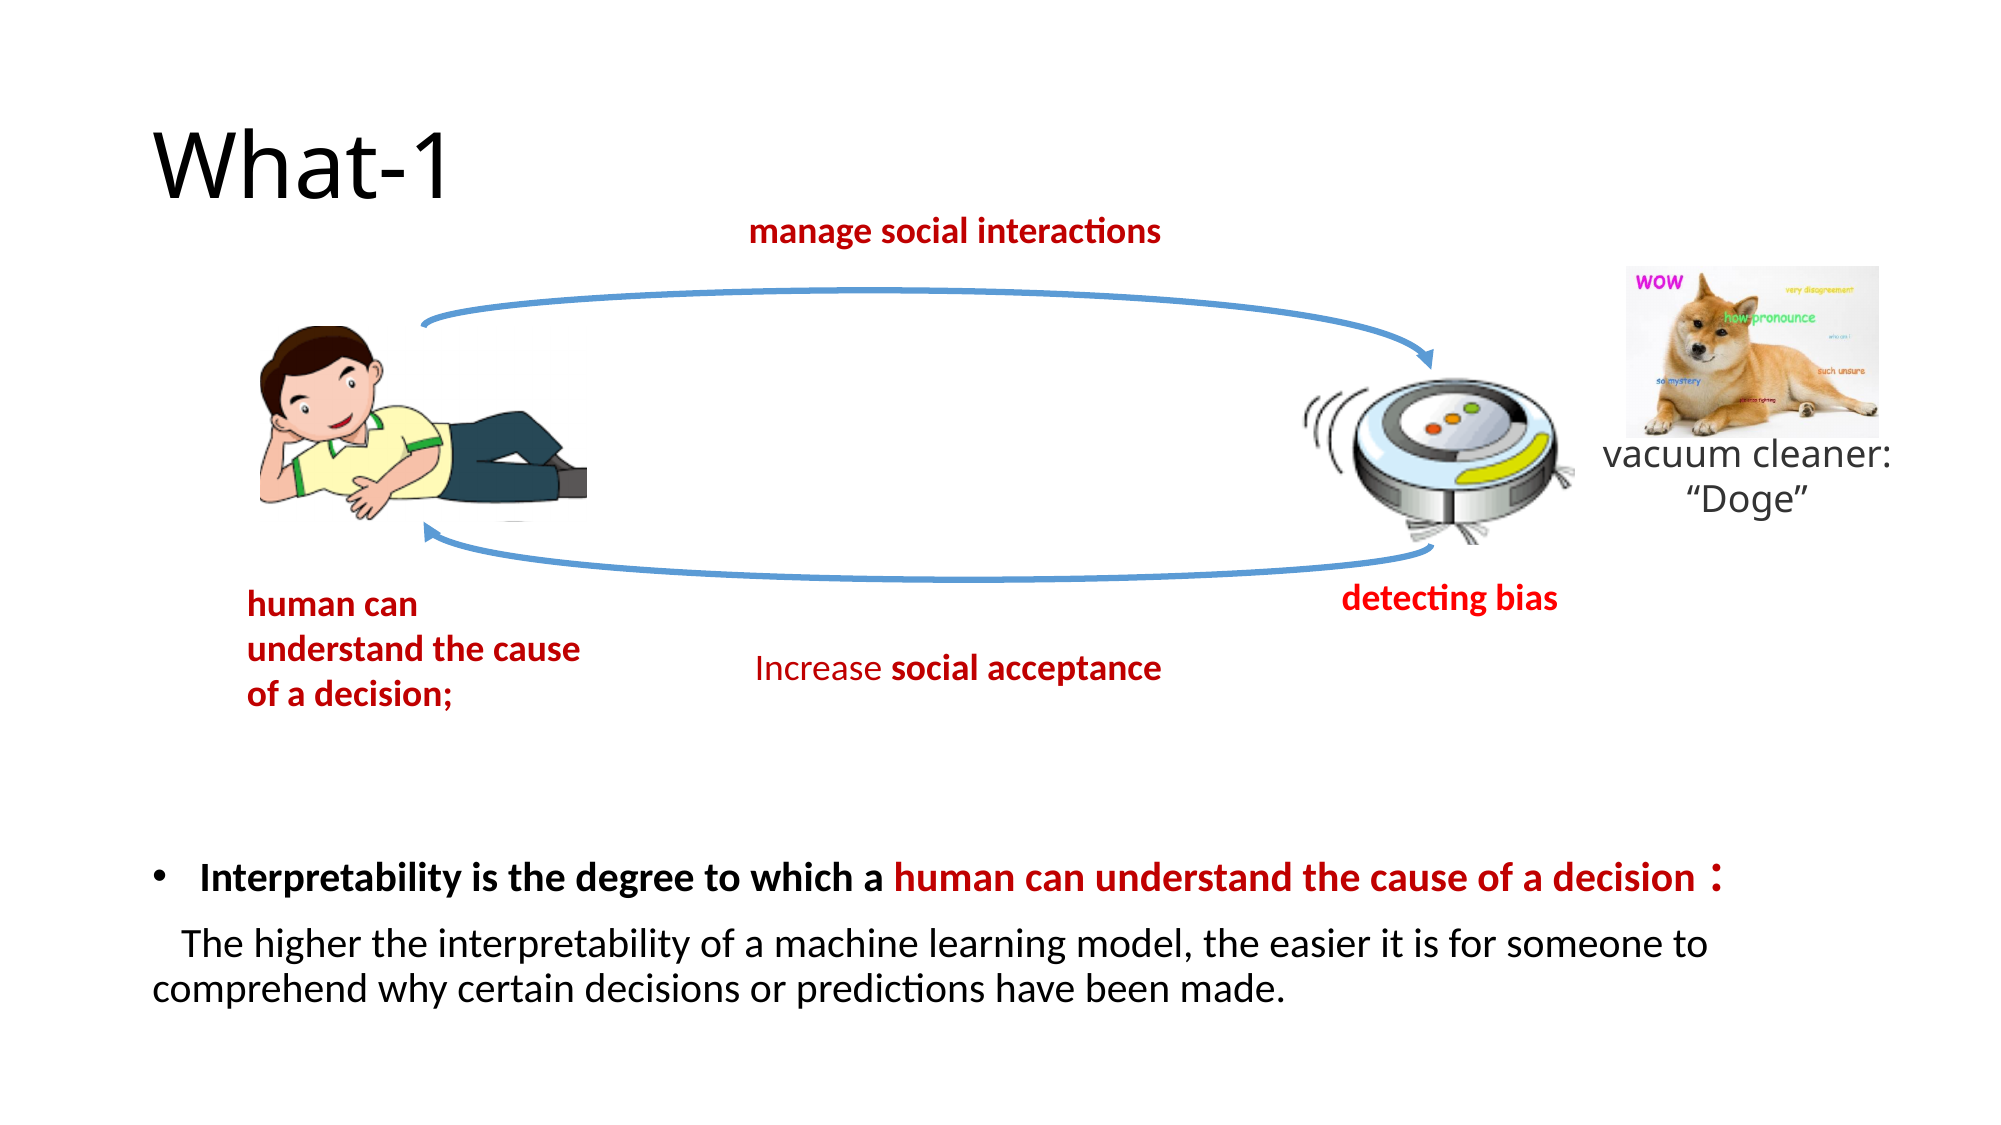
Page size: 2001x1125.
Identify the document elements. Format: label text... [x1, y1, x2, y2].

picture [1287, 369, 1575, 545]
title What-1 [137, 59, 1863, 278]
picture [259, 326, 587, 522]
list Interpretability is the degree to which a human can understand the cause of a decision： The higher the interpretability of a machine learning model, the easier it is for someone to comprehend why certain decisions or predictions have been made. [137, 847, 1863, 1125]
picture [1626, 266, 1879, 438]
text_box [423, 521, 1432, 696]
text_box vacuum cleaner: “Doge” [1588, 422, 1907, 528]
text_box human can understand the cause of a decision; [232, 571, 615, 722]
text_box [423, 199, 1432, 370]
text_box detecting bias [1432, 565, 1574, 626]
